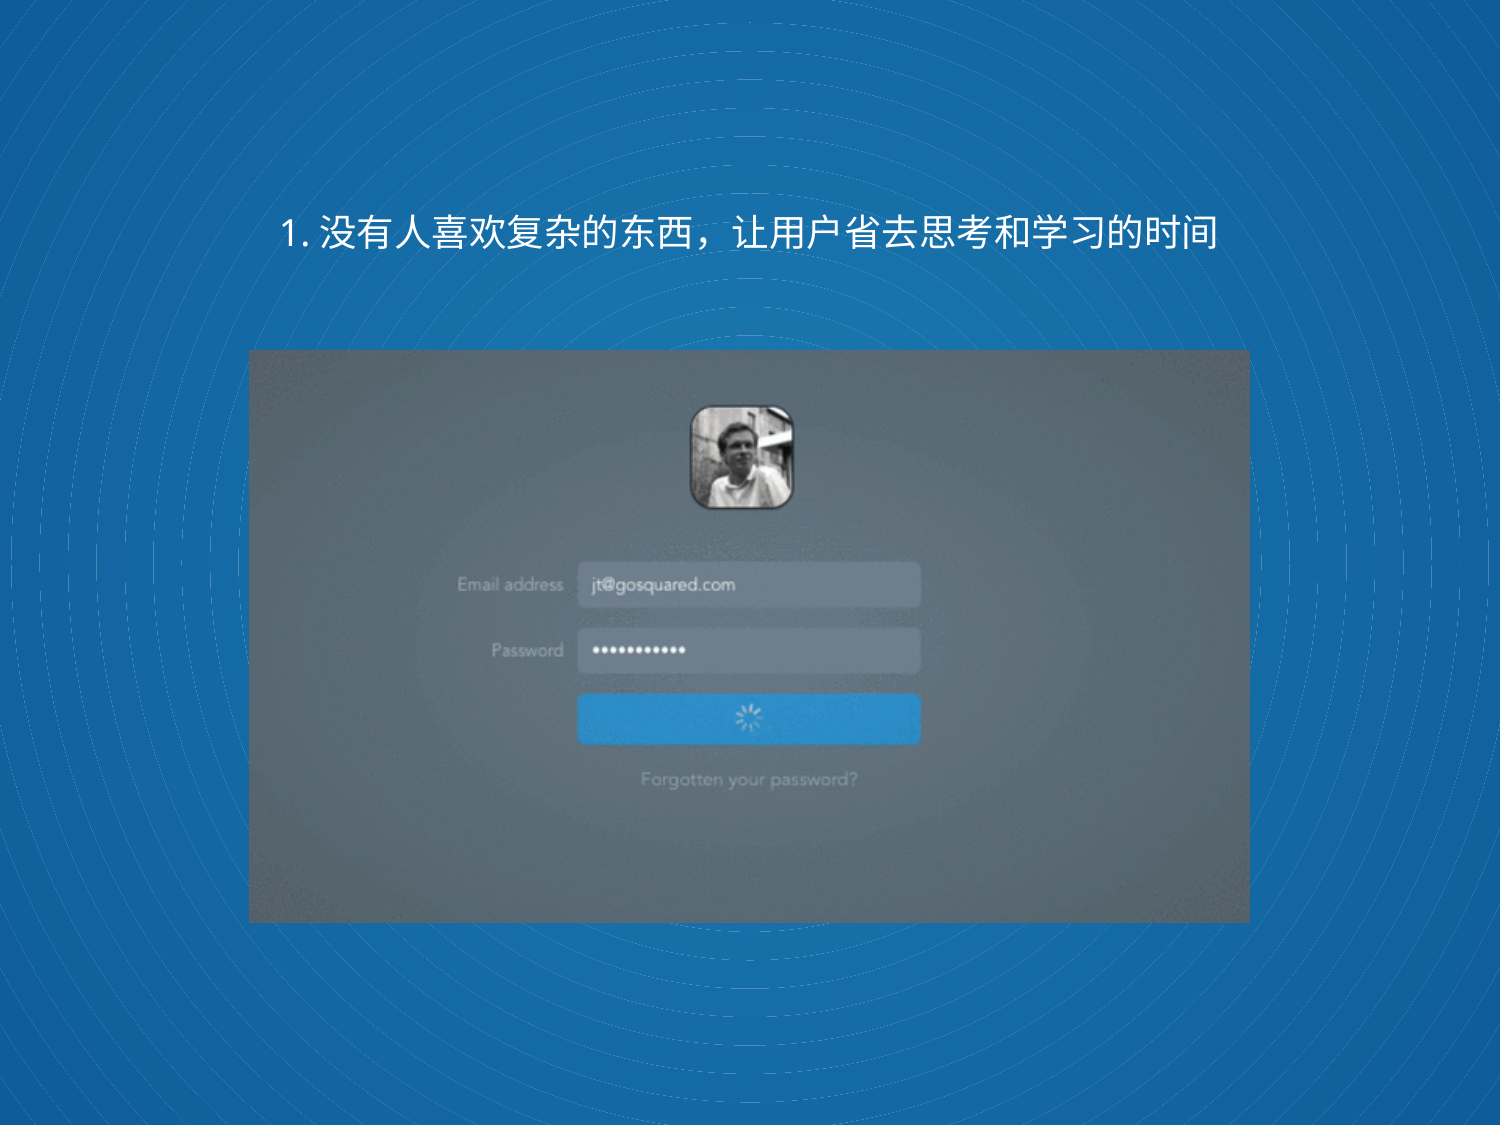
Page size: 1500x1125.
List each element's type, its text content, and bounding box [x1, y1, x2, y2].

picture [249, 350, 1251, 923]
text_box 1.没有人喜欢复杂的东西，让用户省去思考和学习的时间 [264, 201, 1235, 262]
